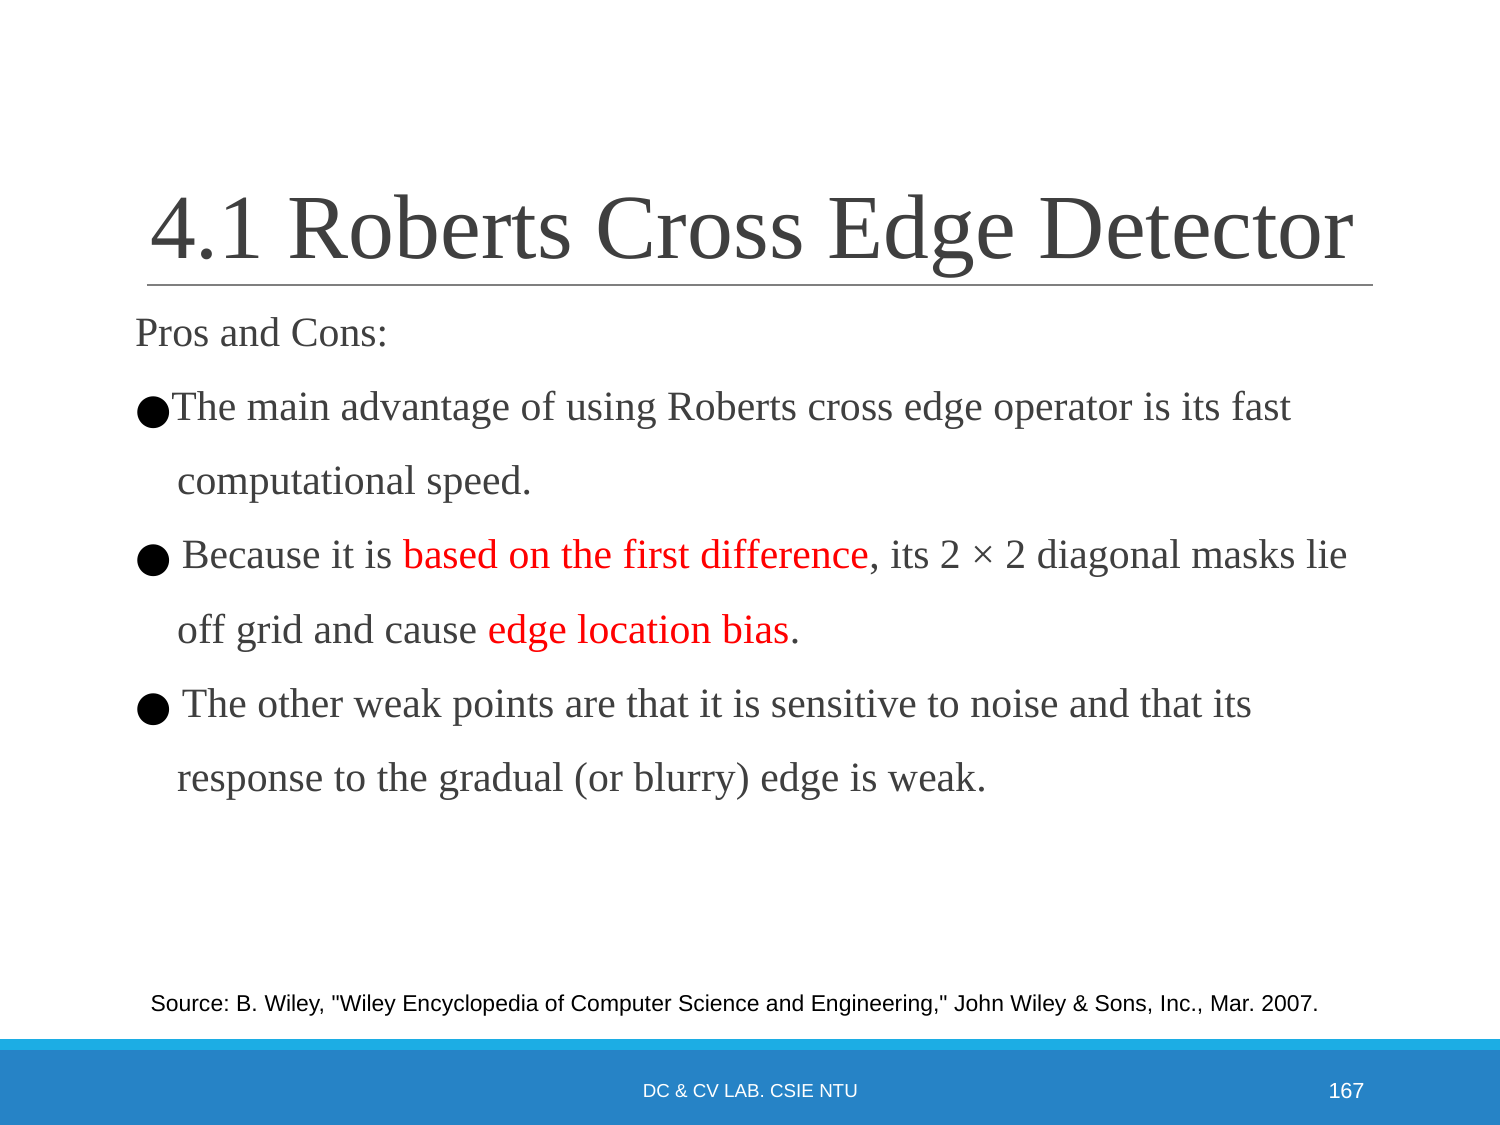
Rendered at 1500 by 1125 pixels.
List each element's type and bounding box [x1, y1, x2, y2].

title [135, 47, 1373, 285]
slide_number [1218, 1059, 1380, 1120]
text_box [135, 980, 1374, 1023]
footer [453, 1059, 1047, 1120]
list [135, 302, 1373, 963]
